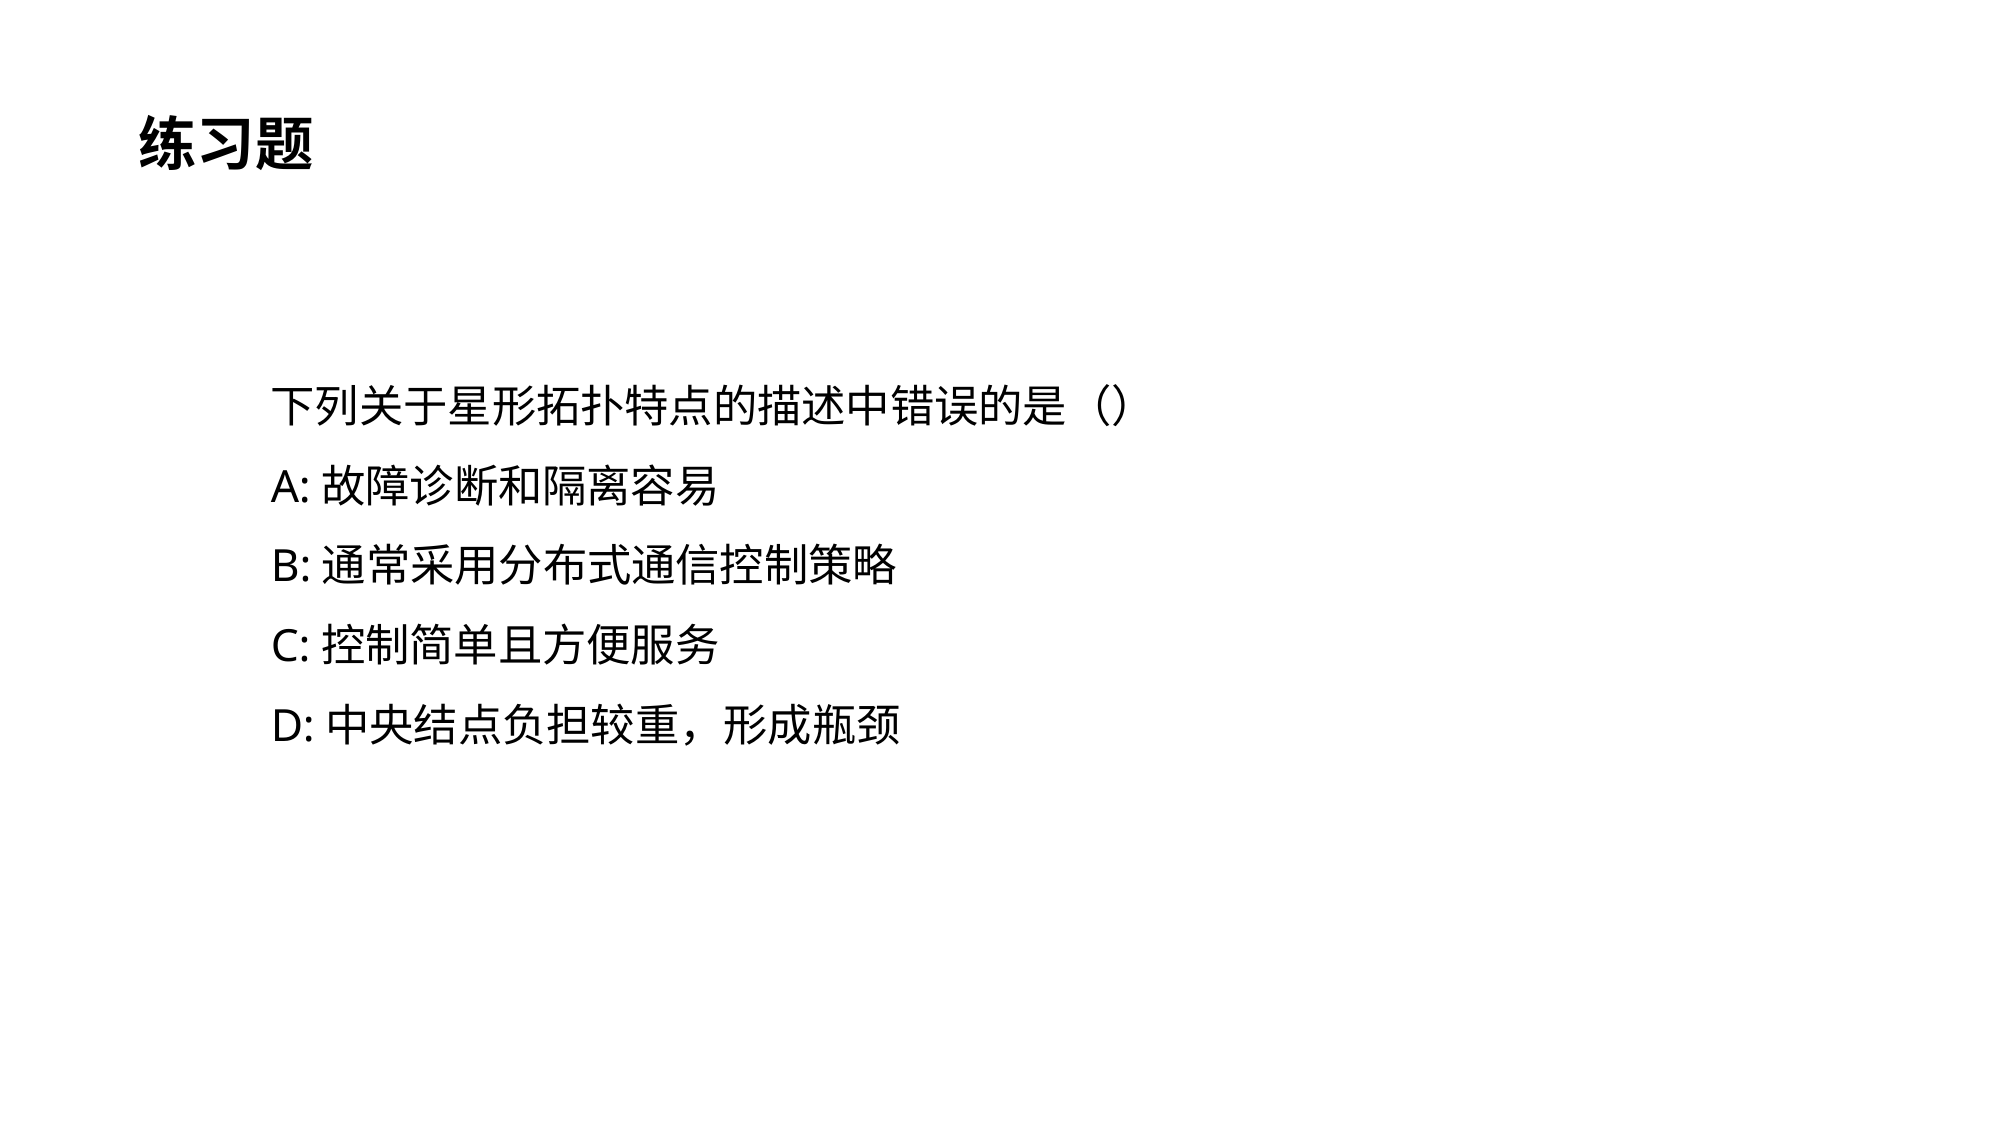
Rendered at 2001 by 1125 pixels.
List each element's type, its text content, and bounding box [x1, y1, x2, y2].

text_box 下列关于星形拓扑特点的描述中错误的是（） A:故障诊断和隔离容易 B:通常采用分布式通信控制策略 C:控制简单且方便服务 D:中央结点负担较重，形成瓶颈 [256, 343, 1744, 758]
text_box 练习题 [120, 97, 1568, 187]
